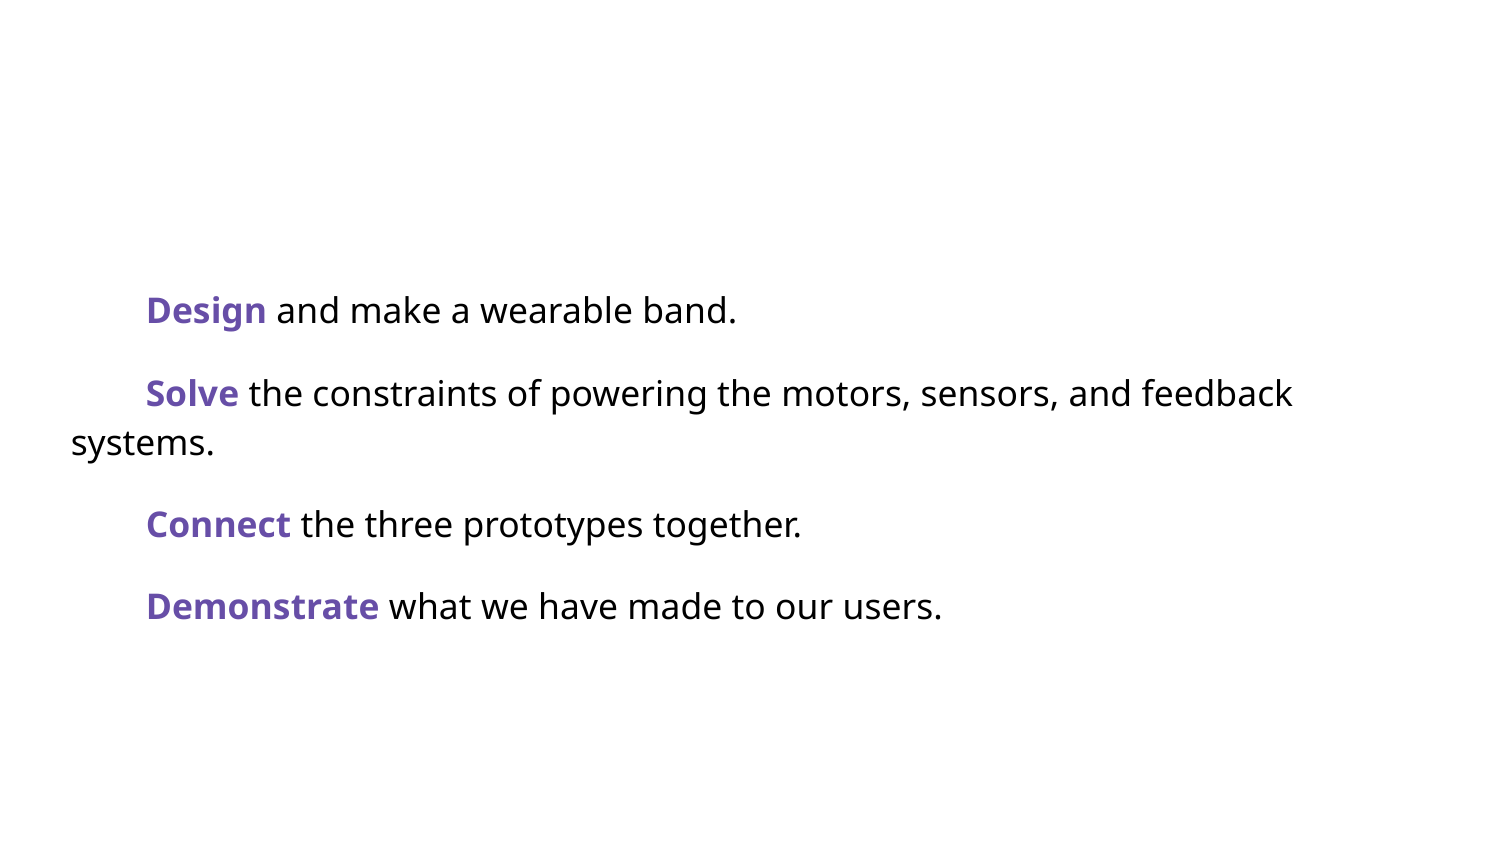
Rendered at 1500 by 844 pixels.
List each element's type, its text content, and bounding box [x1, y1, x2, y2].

list Design and make a wearable band. Solve the constraints of powering the motors, sensors, and feedback systems. Connect the three prototypes together. Demonstrate what we have made to our users. [55, 73, 1454, 760]
